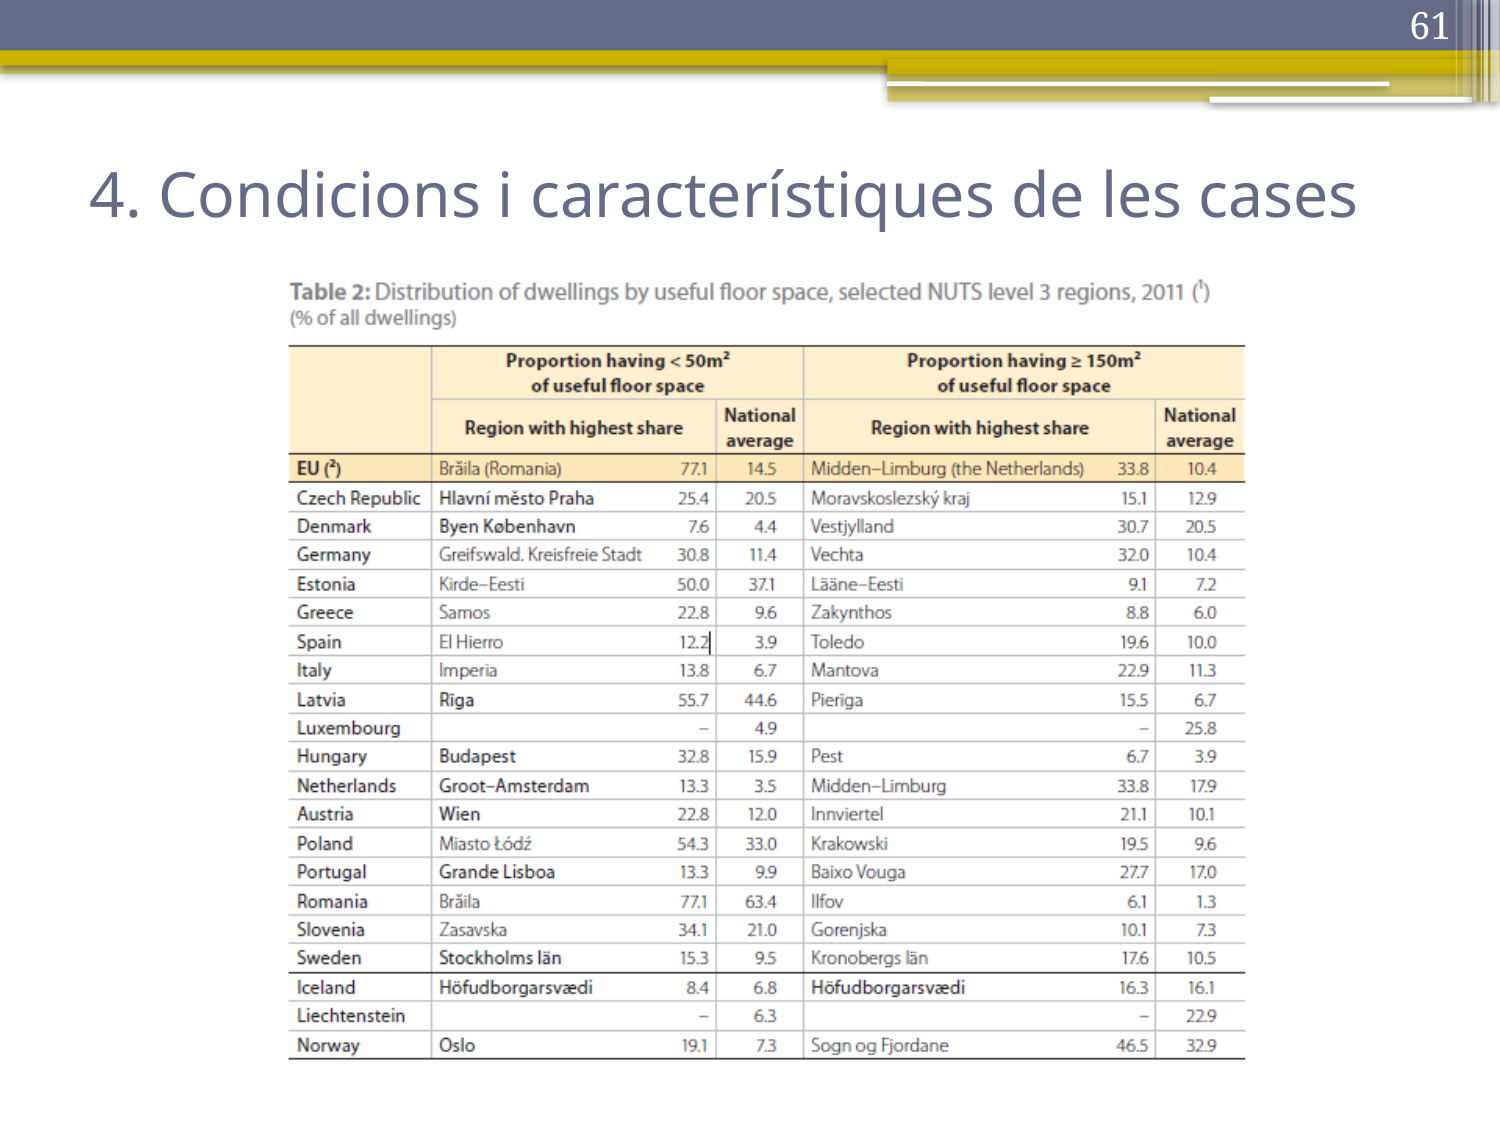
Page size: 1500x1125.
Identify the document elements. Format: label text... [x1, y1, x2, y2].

picture [257, 257, 1255, 1067]
slide_number 61 [1341, 0, 1466, 61]
title 4. Condicions i característiques de les cases [75, 105, 1425, 281]
